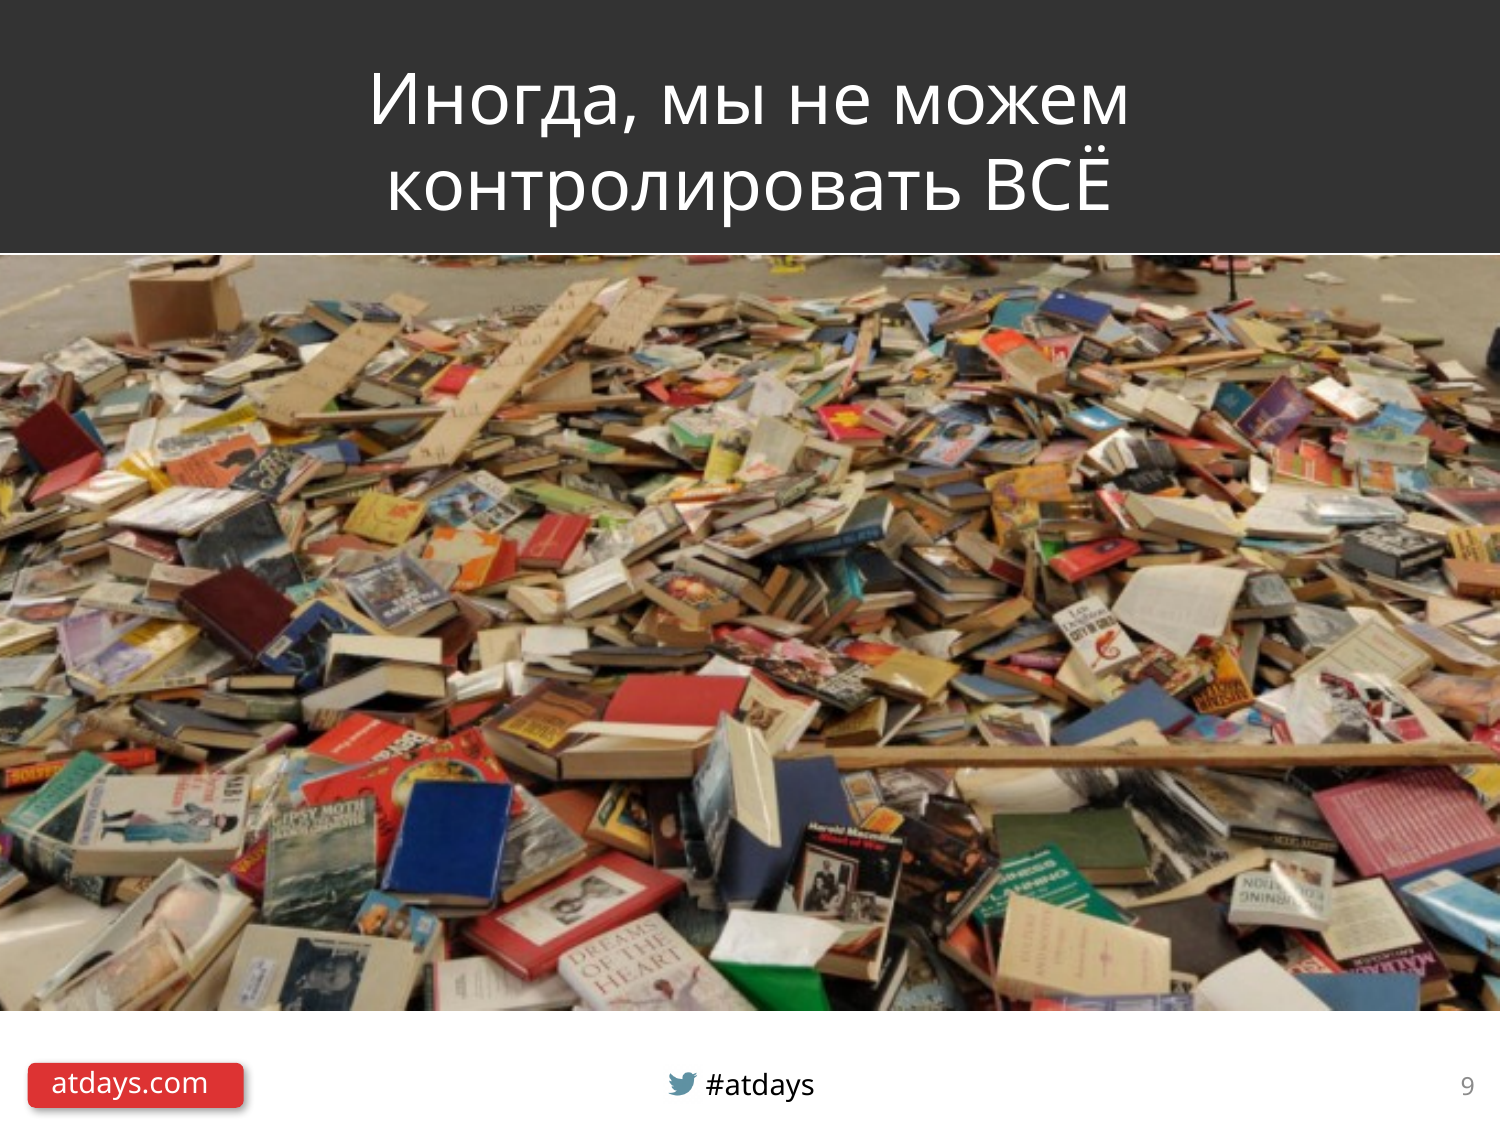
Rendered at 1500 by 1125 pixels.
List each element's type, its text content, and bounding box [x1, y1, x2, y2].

title Иногда, мы не можем контролировать ВСЁ [75, 45, 1425, 233]
picture [662, 1063, 703, 1104]
picture [0, 254, 1500, 1012]
slide_number 9 [1139, 1057, 1490, 1118]
